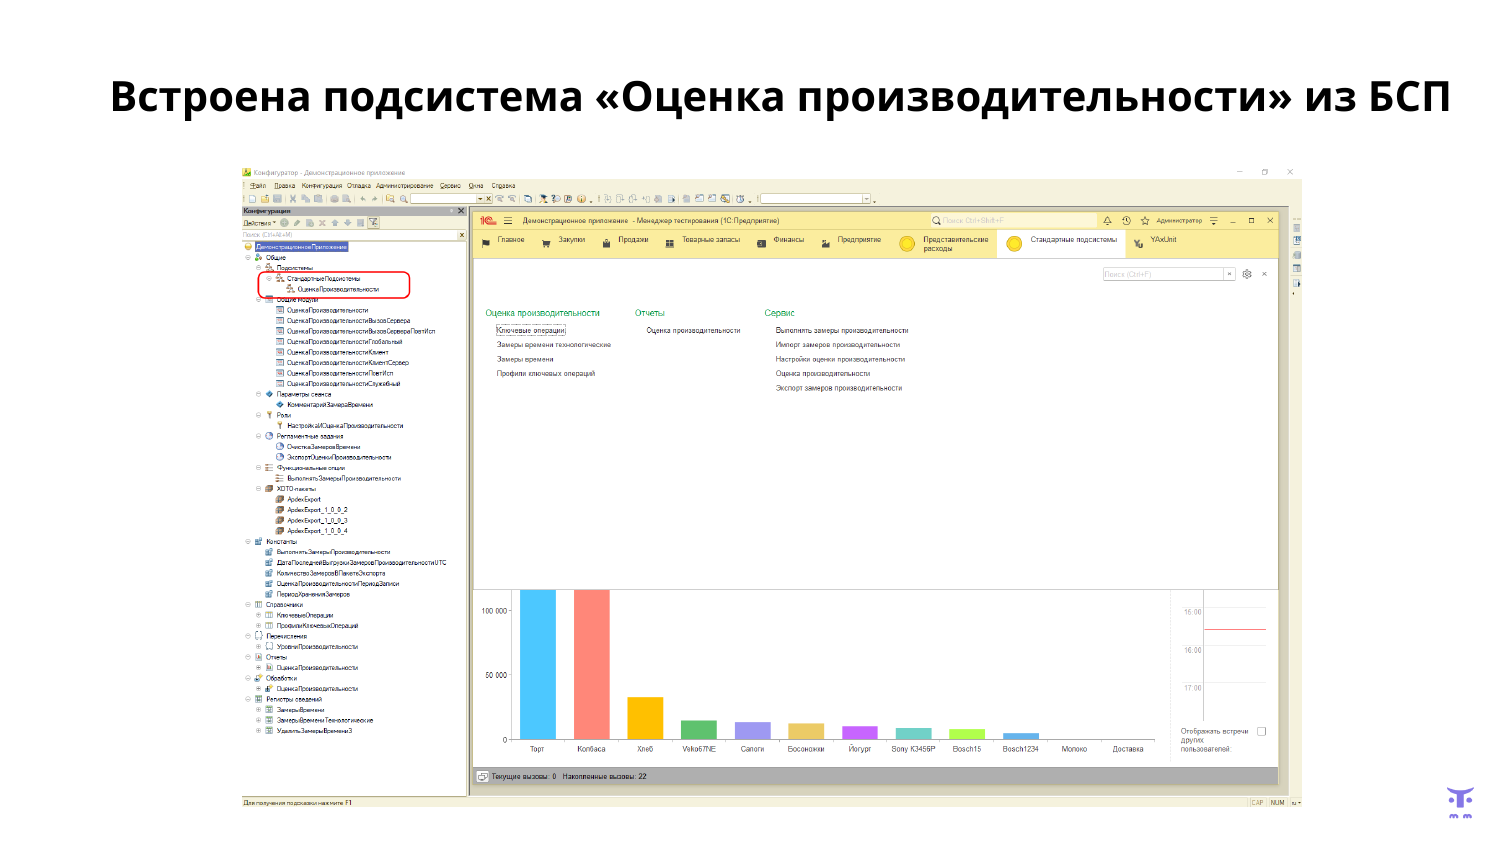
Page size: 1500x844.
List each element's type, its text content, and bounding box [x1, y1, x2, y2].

title Встроена подсистема «Оценка производительности» из БСП [82, 54, 1480, 150]
picture [0, 0, 1500, 844]
